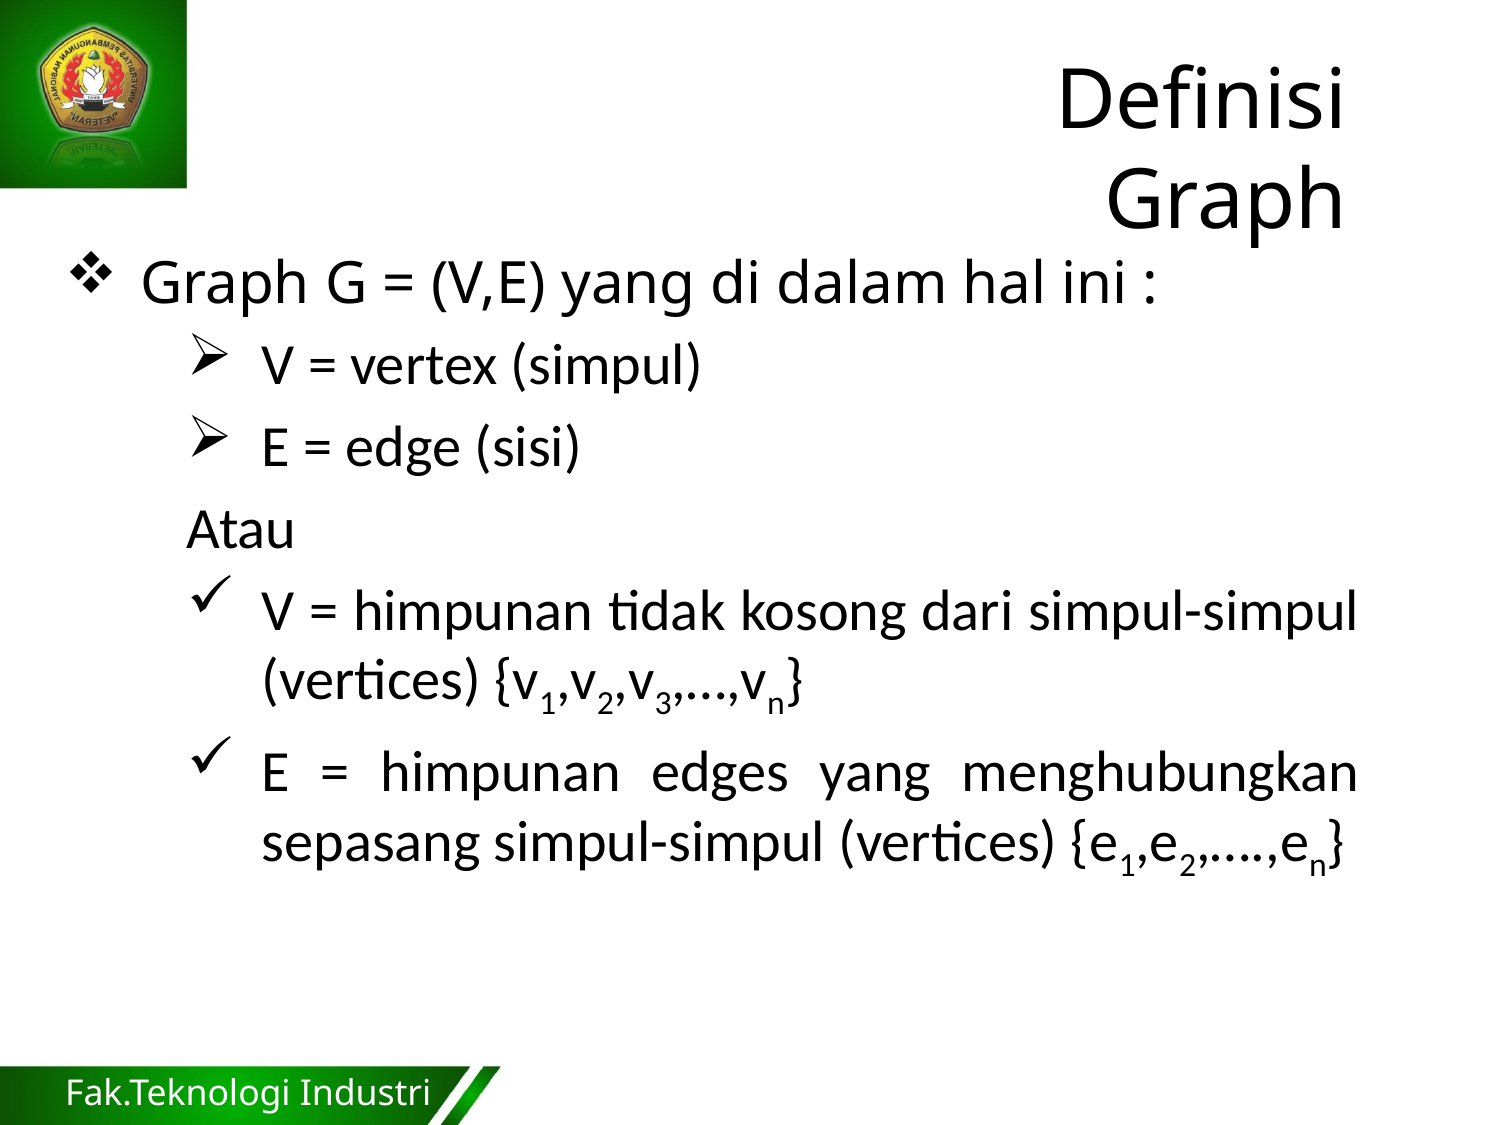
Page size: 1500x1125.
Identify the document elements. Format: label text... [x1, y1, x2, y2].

list Graph G = (V,E) yang di dalam hal ini : V = vertex (simpul) E = edge (sisi) Atau V = himpunan tidak kosong dari simpul-simpul (vertices) {v1,v2,v3,…,vn} E = himpunan edges yang menghubungkan sepasang simpul-simpul (vertices) {e1,e2,….,en} [50, 237, 1375, 1025]
list Fak.Teknologi Industri [50, 1062, 450, 1125]
picture [0, 0, 1500, 1125]
list Definisi Graph [849, 37, 1363, 175]
